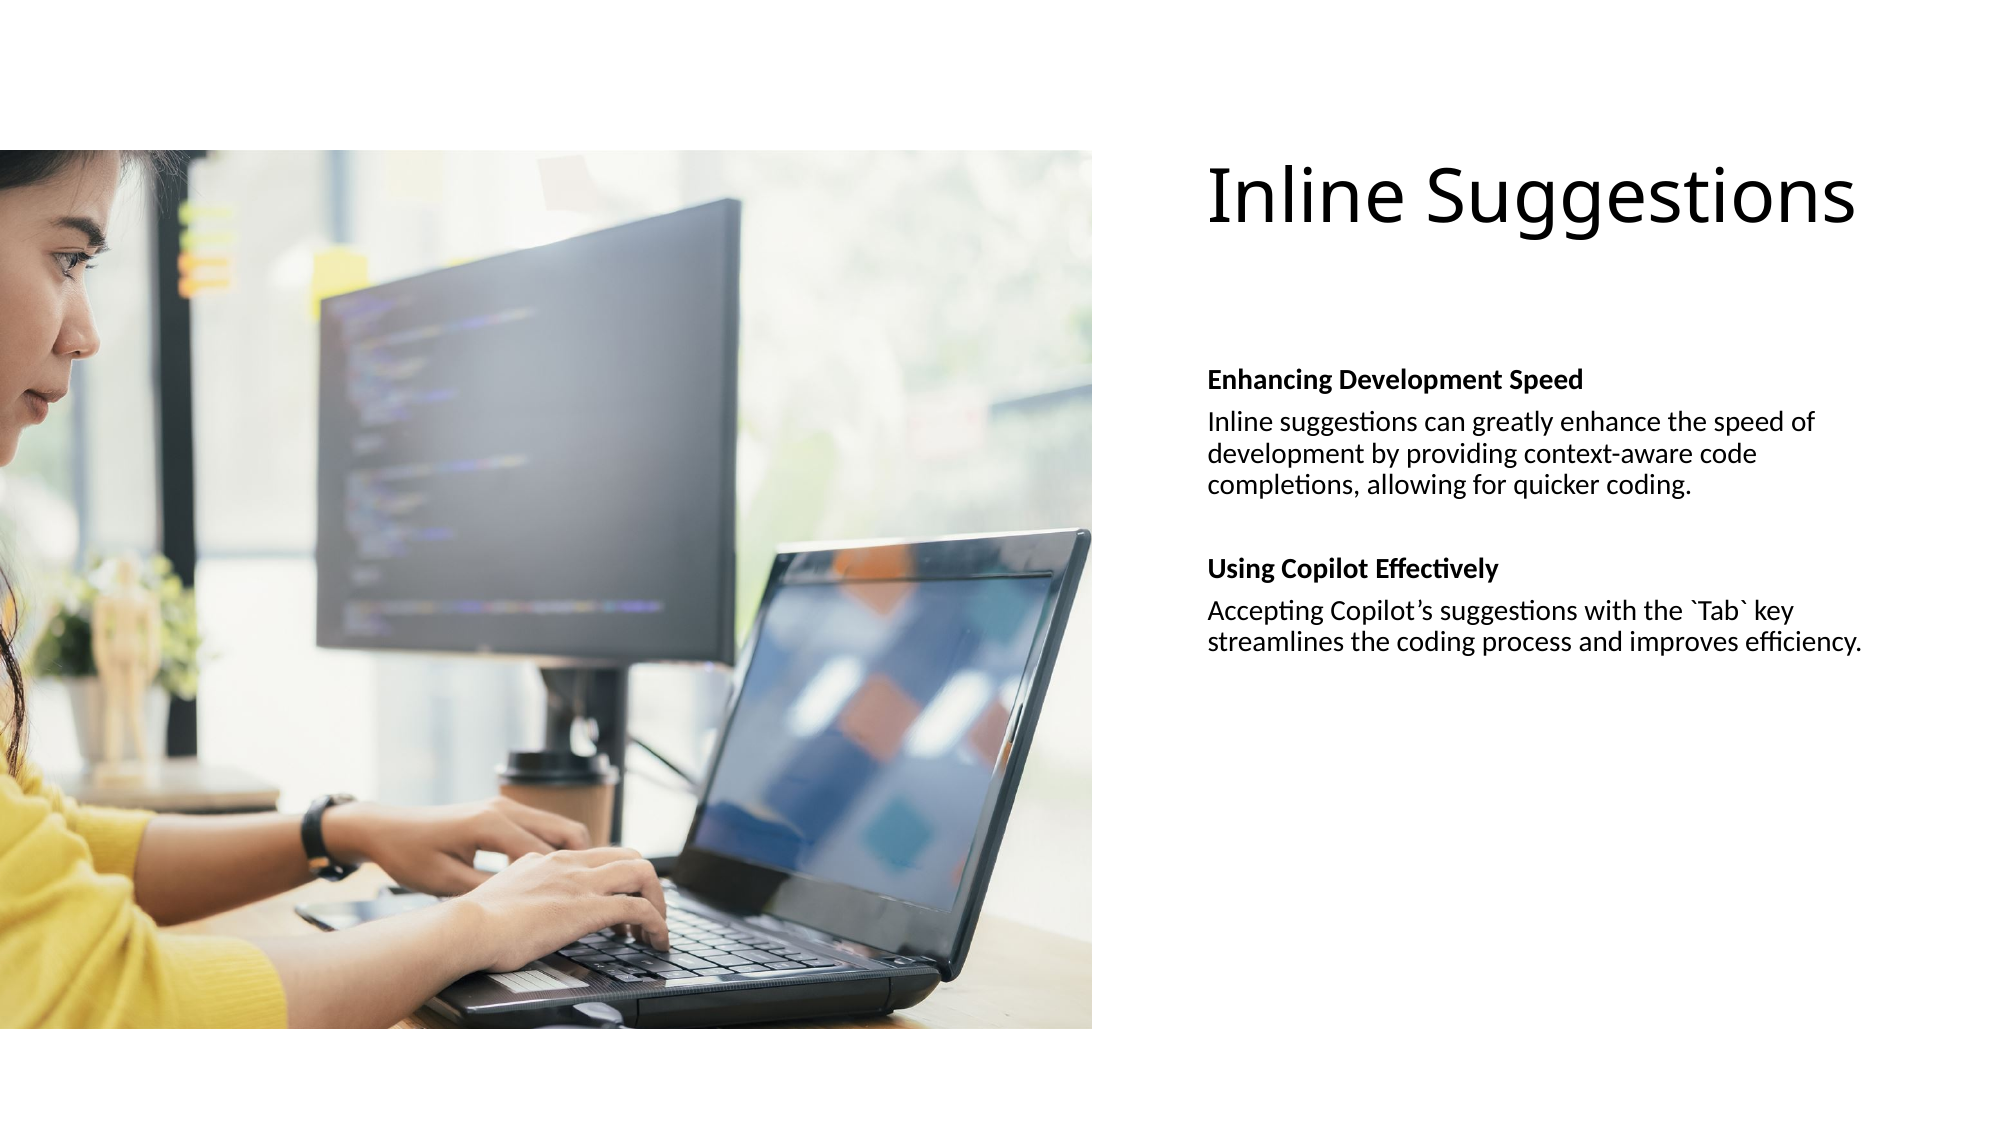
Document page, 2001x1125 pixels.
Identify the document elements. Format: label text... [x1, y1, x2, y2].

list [0, 149, 1092, 1029]
list Enhancing Development Speed Inline suggestions can greatly enhance the speed of development by providing context-aware code completions, allowing for quicker coding. Using Copilot Effectively Accepting Copilot’s suggestions with the `Tab` key streamlines the coding process and improves efficiency. [1192, 356, 1892, 1034]
title Inline Suggestions [1192, 149, 1892, 330]
